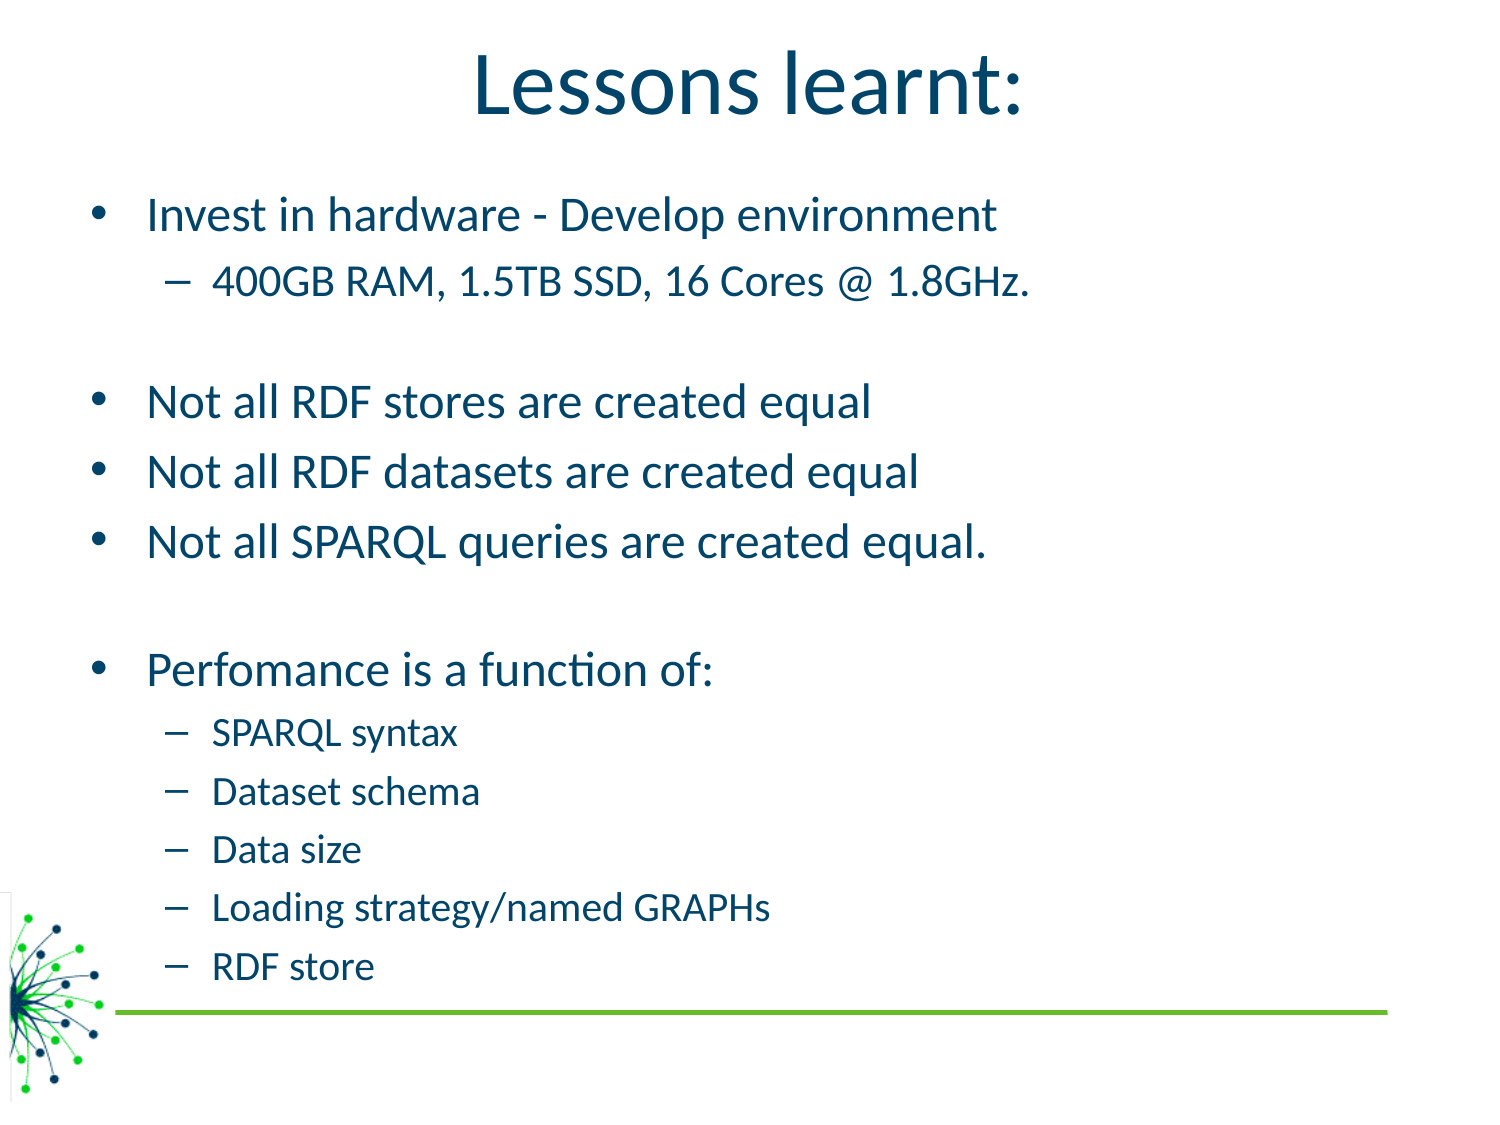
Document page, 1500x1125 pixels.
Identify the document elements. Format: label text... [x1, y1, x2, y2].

picture [0, 862, 116, 1102]
title Lessons learnt: [75, 0, 1425, 172]
list Invest in hardware - Develop environment 400GB RAM, 1.5TB SSD, 16 Cores @ 1.8GHz. Not all RDF stores are created equal Not all RDF datasets are created equal Not all SPARQL queries are created equal. Perfomance is a function of: SPARQL syntax Dataset schema Data size Loading strategy/named GRAPHs RDF store [75, 174, 1425, 917]
